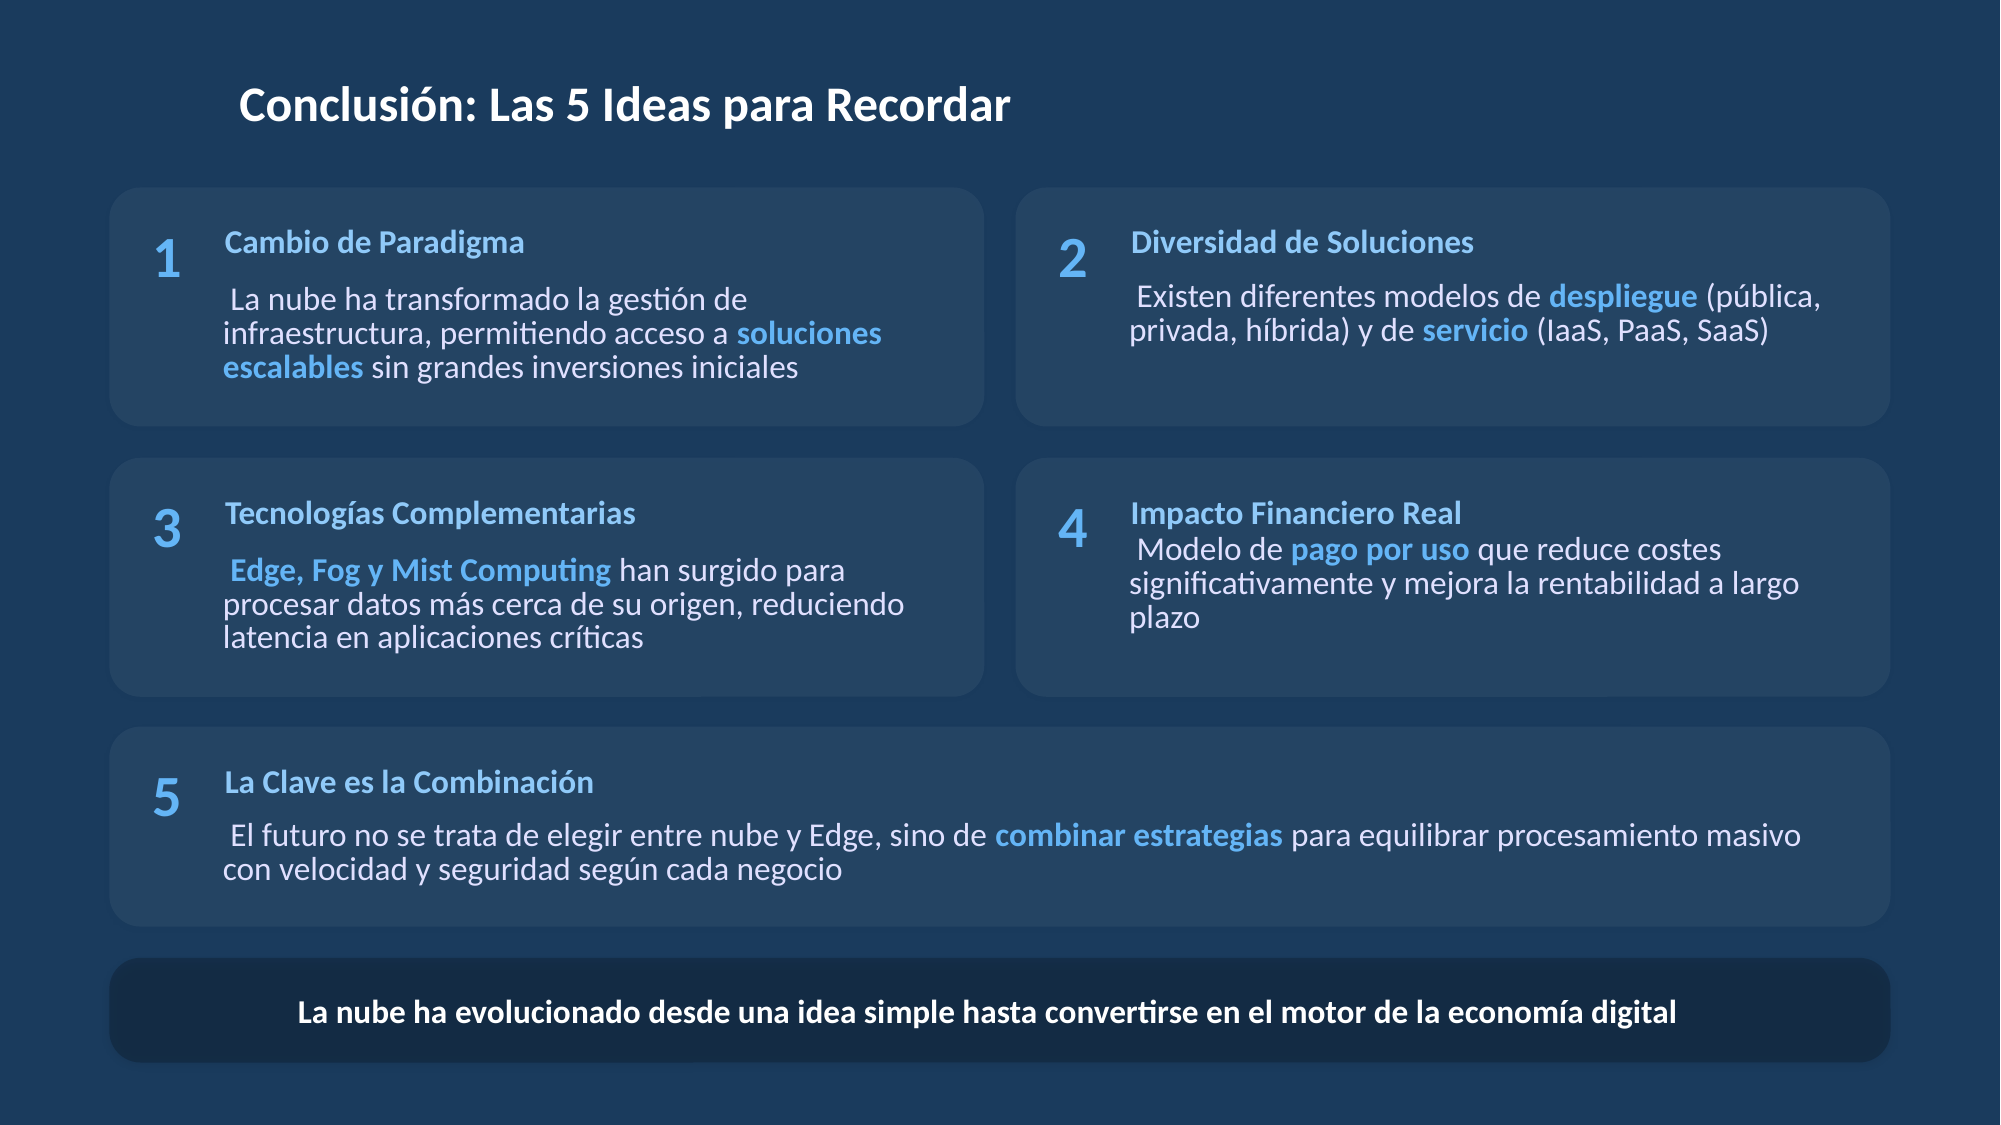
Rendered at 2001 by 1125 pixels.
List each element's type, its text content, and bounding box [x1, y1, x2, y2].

text_box [108, 725, 1892, 928]
text_box Edge, Fog y Mist Computing han surgido para procesar datos más cerca de su origen, reduciendo latencia en aplicaciones críticas [210, 544, 954, 665]
text_box Modelo de pago por uso que reduce costes significativamente y mejora la rentabilidad a largo plazo [1117, 524, 1860, 644]
text_box 4 [1047, 485, 1101, 568]
text_box Tecnologías Complementarias [212, 482, 649, 540]
text_box 5 [140, 753, 195, 837]
text_box 1 [140, 214, 195, 298]
text_box 3 [140, 485, 195, 568]
text_box Diversidad de Soluciones [1119, 211, 1488, 270]
text_box [108, 186, 986, 428]
text_box Conclusión: Las 5 Ideas para Recordar [227, 62, 1025, 141]
text_box 2 [1047, 214, 1101, 298]
text_box [108, 456, 986, 698]
text_box [1014, 456, 1892, 698]
text_box Existen diferentes modelos de despliegue (pública, privada, híbrida) y de servicio (IaaS, PaaS, SaaS) [1117, 271, 1860, 357]
text_box [108, 957, 1892, 1064]
text_box La nube ha evolucionado desde una idea simple hasta convertirse en el motor de la economía digital [278, 981, 1722, 1039]
text_box La Clave es la Combinación [212, 750, 608, 809]
text_box La nube ha transformado la gestión de infraestructura, permitiendo acceso a soluciones escalables sin grandes inversiones iniciales [210, 274, 954, 395]
text_box Impacto Financiero Real [1118, 482, 1475, 524]
text_box El futuro no se trata de elegir entre nube y Edge, sino de combinar estrategias para equilibrar procesamiento masivo con velocidad y seguridad según cada negocio [210, 810, 1860, 896]
text_box [1014, 186, 1892, 428]
text_box Cambio de Paradigma [212, 211, 538, 270]
